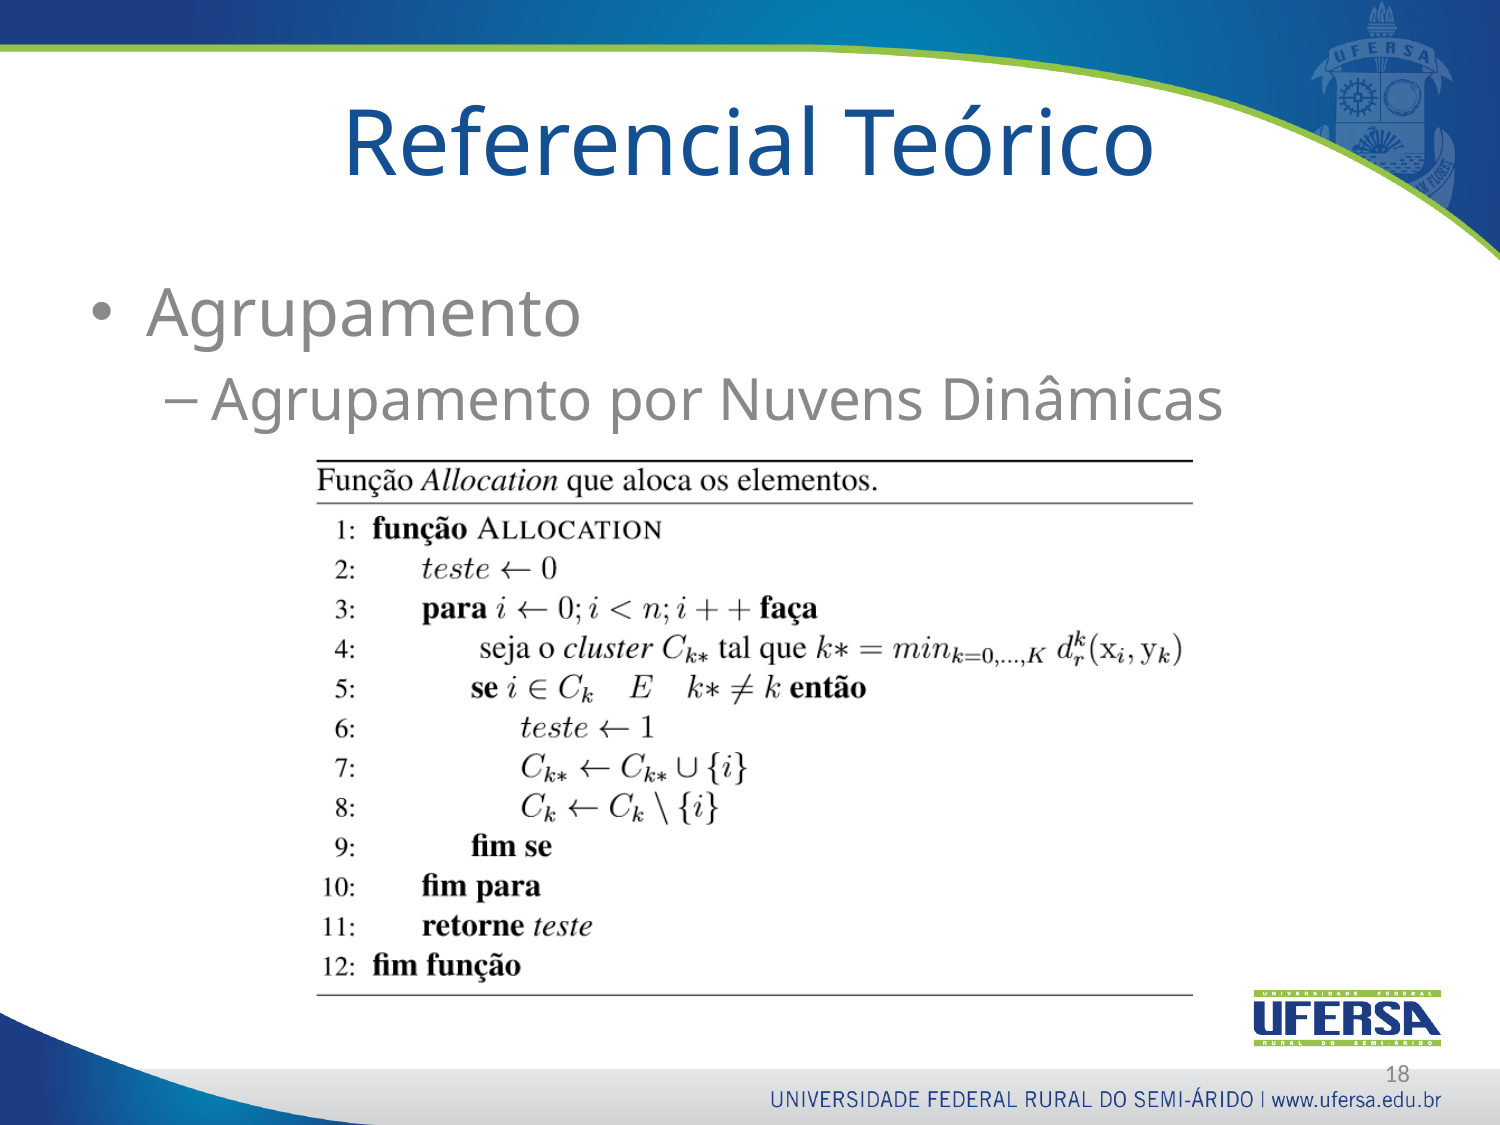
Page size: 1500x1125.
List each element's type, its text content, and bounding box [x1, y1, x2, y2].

picture [0, 0, 1500, 1125]
title Referencial Teórico [75, 45, 1425, 233]
list Agrupamento Agrupamento por Nuvens Dinâmicas [75, 262, 1425, 1005]
slide_number 18 [1074, 1042, 1425, 1103]
